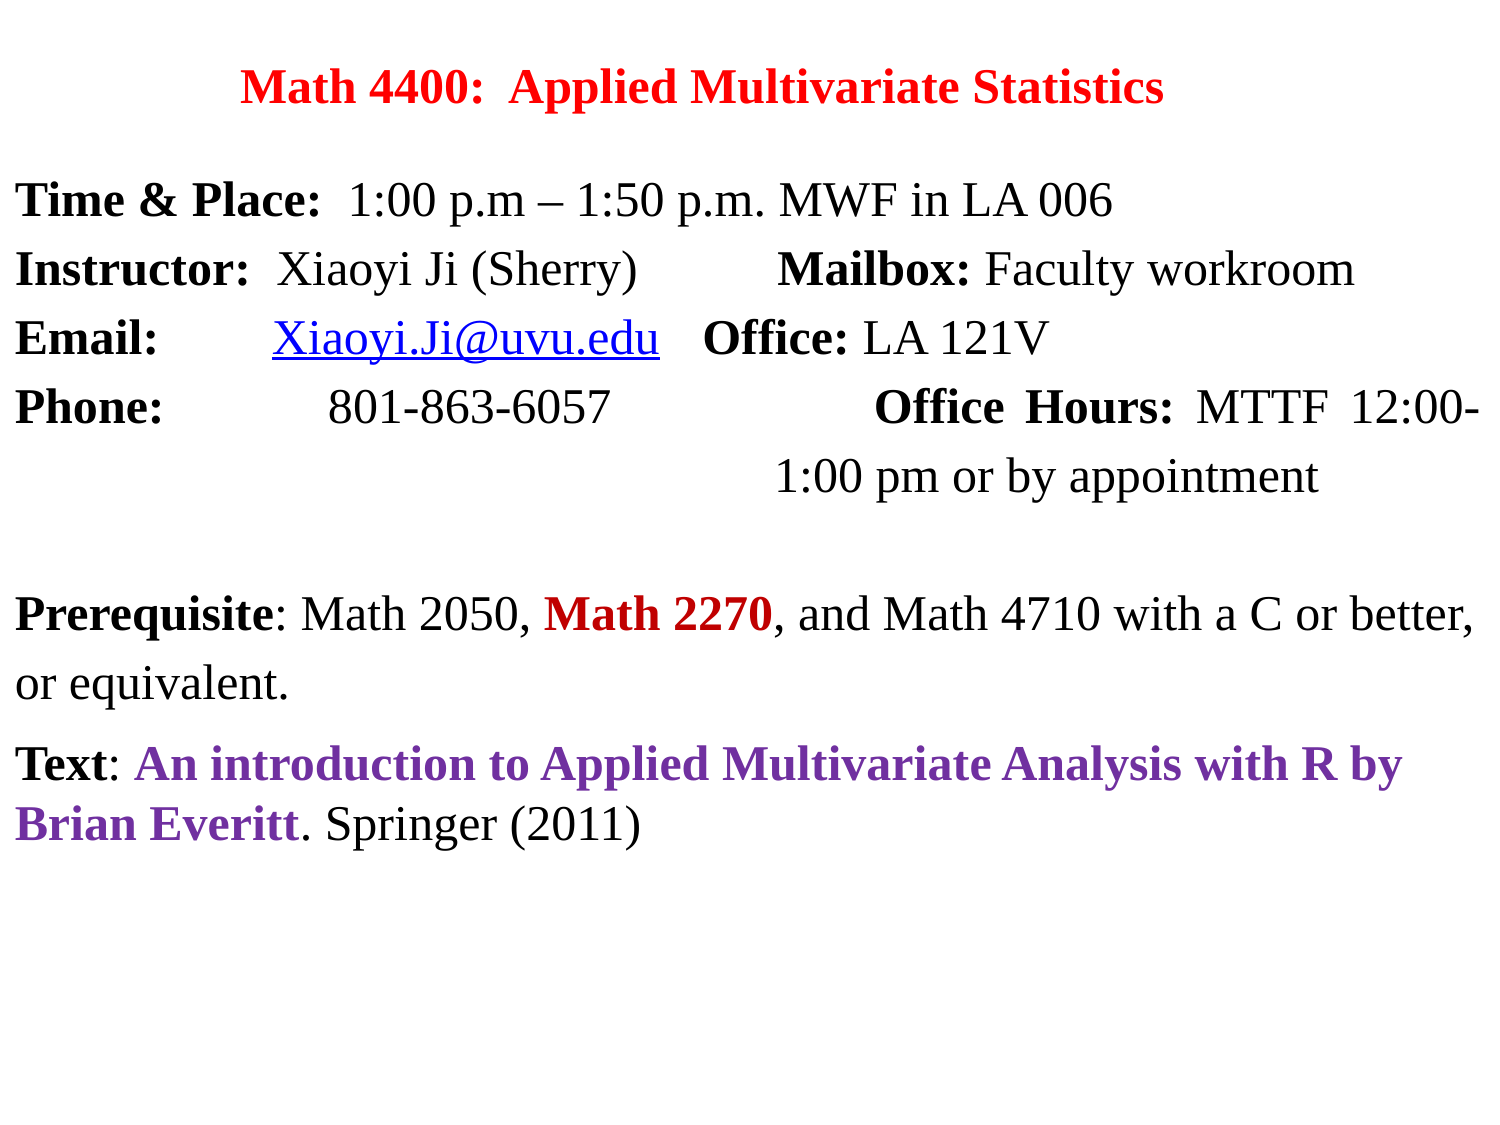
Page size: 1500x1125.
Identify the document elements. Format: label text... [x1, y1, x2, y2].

text_box Math 4400: Applied Multivariate Statistics [225, 37, 1180, 122]
text_box Time & Place: 1:00 p.m – 1:50 p.m. MWF in LA 006 Instructor: Xiaoyi Ji (Sherry) Mailbox: Faculty workroom Email: Xiaoyi.Ji@uvu.edu Office: LA 121V Phone: 801-863-6057 Office Hours: MTTF 12:00- 1:00 pm or by appointment Prerequisite: Math 2050, Math 2270, and Math 4710 with a C or better, or equivalent. Text: An introduction to Applied Multivariate Analysis with R by Brian Everitt. Springer (2011) [0, 149, 1500, 858]
